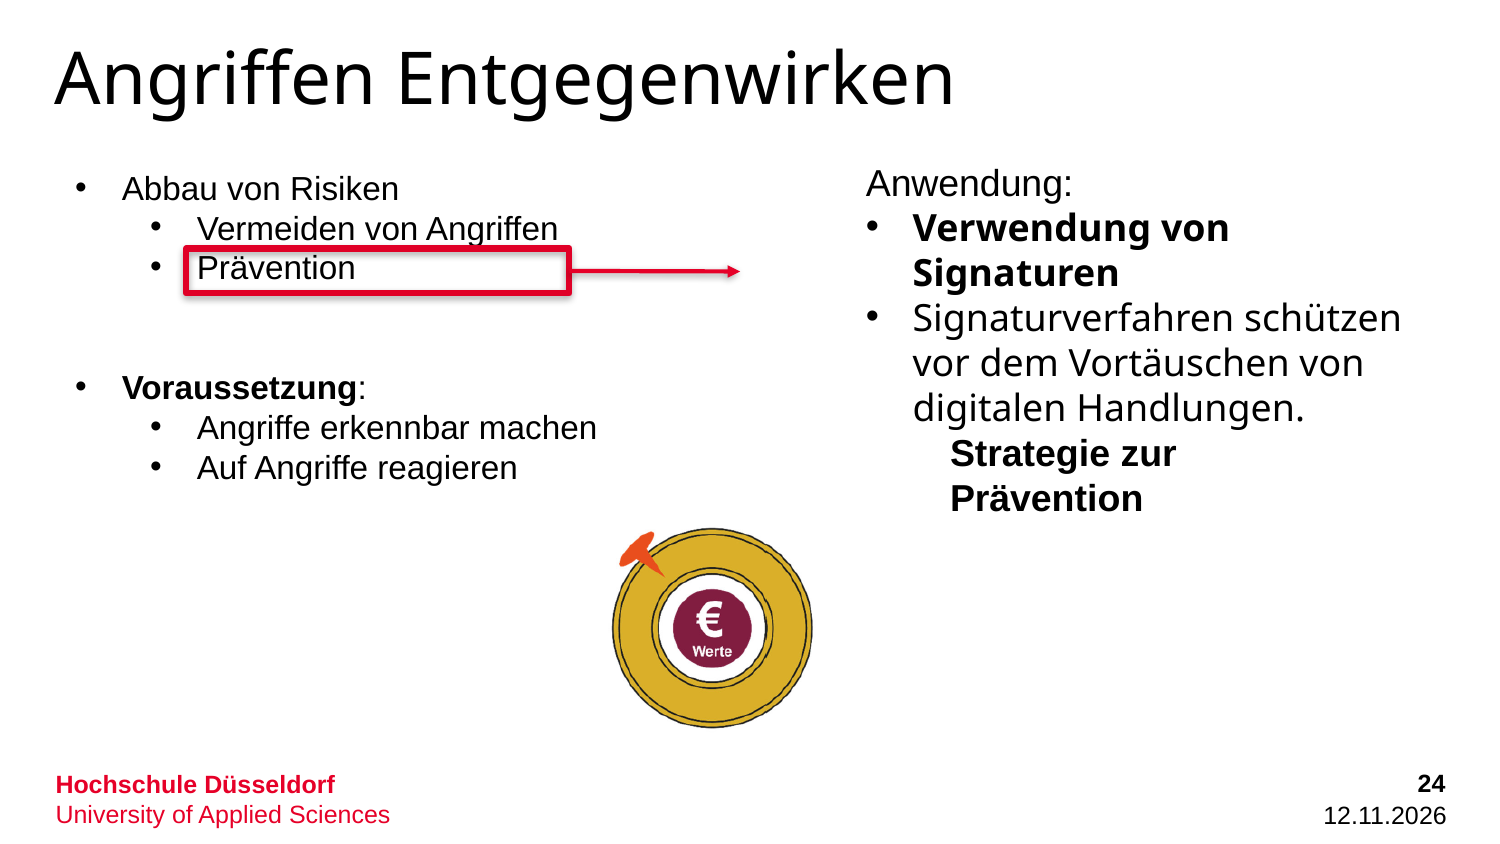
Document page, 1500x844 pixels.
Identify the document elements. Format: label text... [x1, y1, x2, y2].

slide_number 24 [1283, 759, 1461, 815]
text_box Strategie zur Prävention [935, 421, 1202, 527]
text_box Abbau von Risiken Vermeiden von Angriffen Prävention Voraussetzung: Angriffe erkennbar machen Auf Angriffe reagieren [60, 159, 630, 494]
title Angriffen Entgegenwirken [39, 24, 1461, 160]
text_box [185, 248, 570, 294]
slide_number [1305, 785, 1463, 844]
text_box Anwendung: Verwendung von Signaturen Signaturverfahren schützen vor dem Vortäuschen von digitalen Handlungen. [851, 151, 1430, 436]
picture [582, 516, 831, 735]
